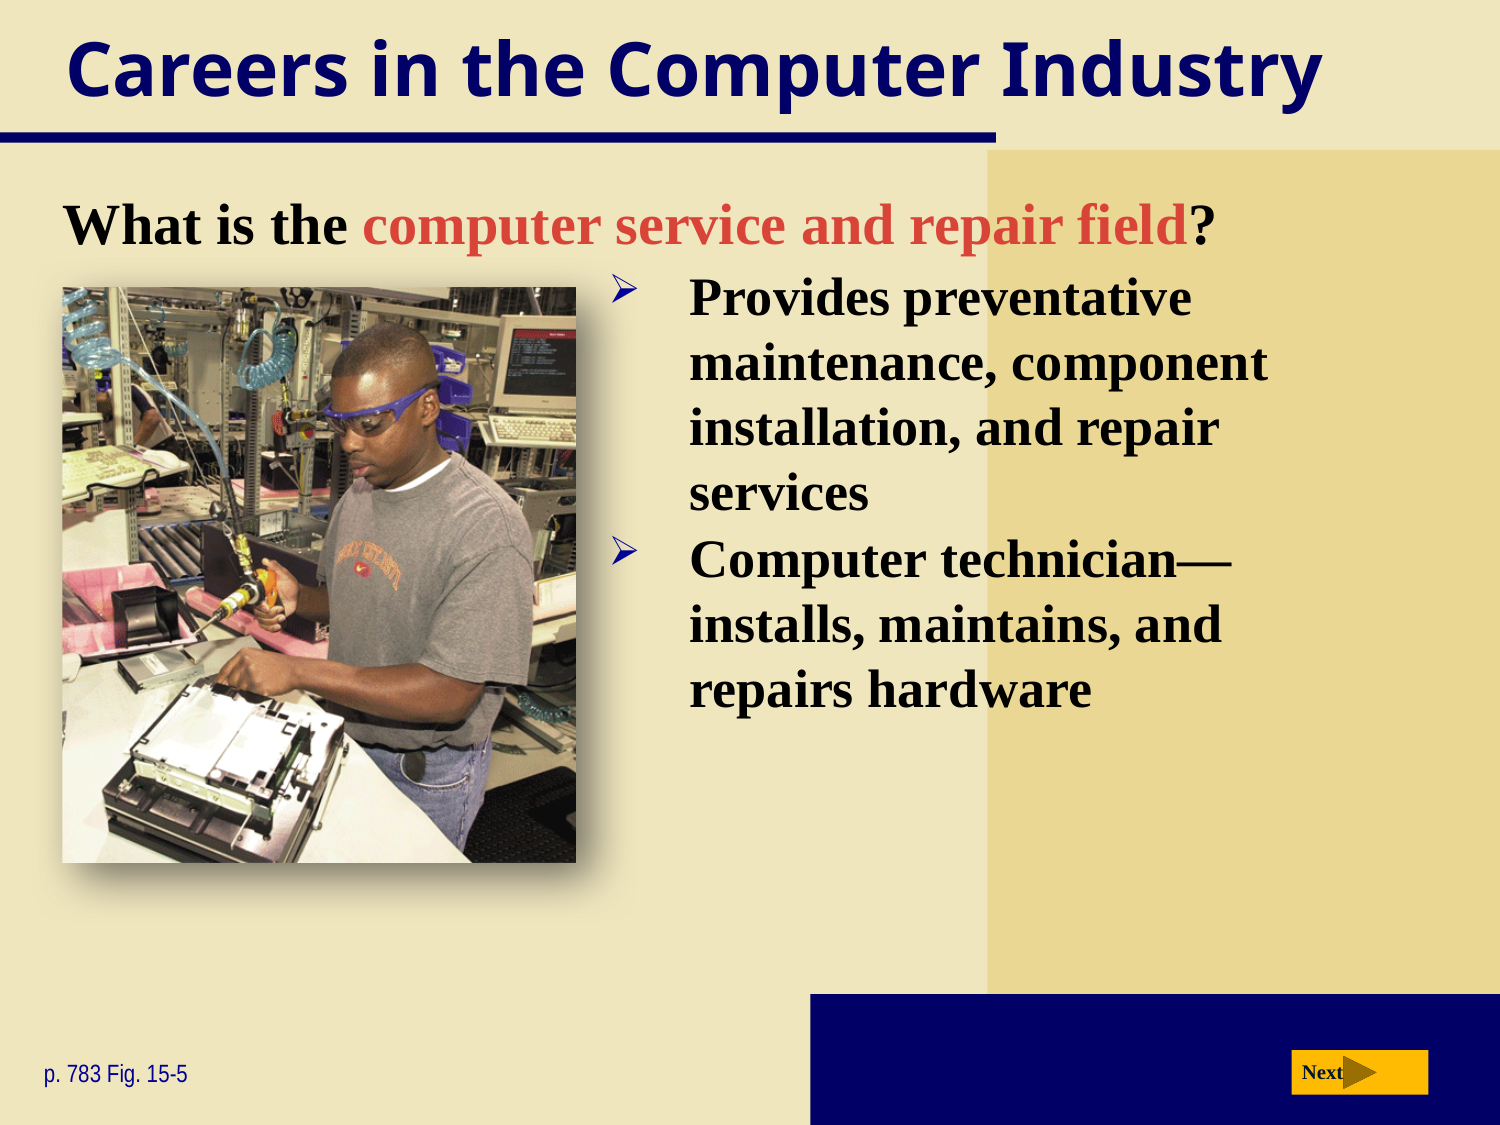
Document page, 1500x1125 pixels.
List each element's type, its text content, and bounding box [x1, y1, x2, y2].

picture [62, 287, 577, 863]
text_box Provides preventative maintenance, component installation, and repair services Computer technician—installs, maintains, and repairs hardware [575, 253, 1375, 913]
title Careers in the Computer Industry [49, 0, 1459, 133]
list What is the computer service and repair field? [47, 178, 1457, 301]
text_box p. 783 Fig. 15-5 [29, 1050, 242, 1095]
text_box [1286, 1049, 1429, 1095]
